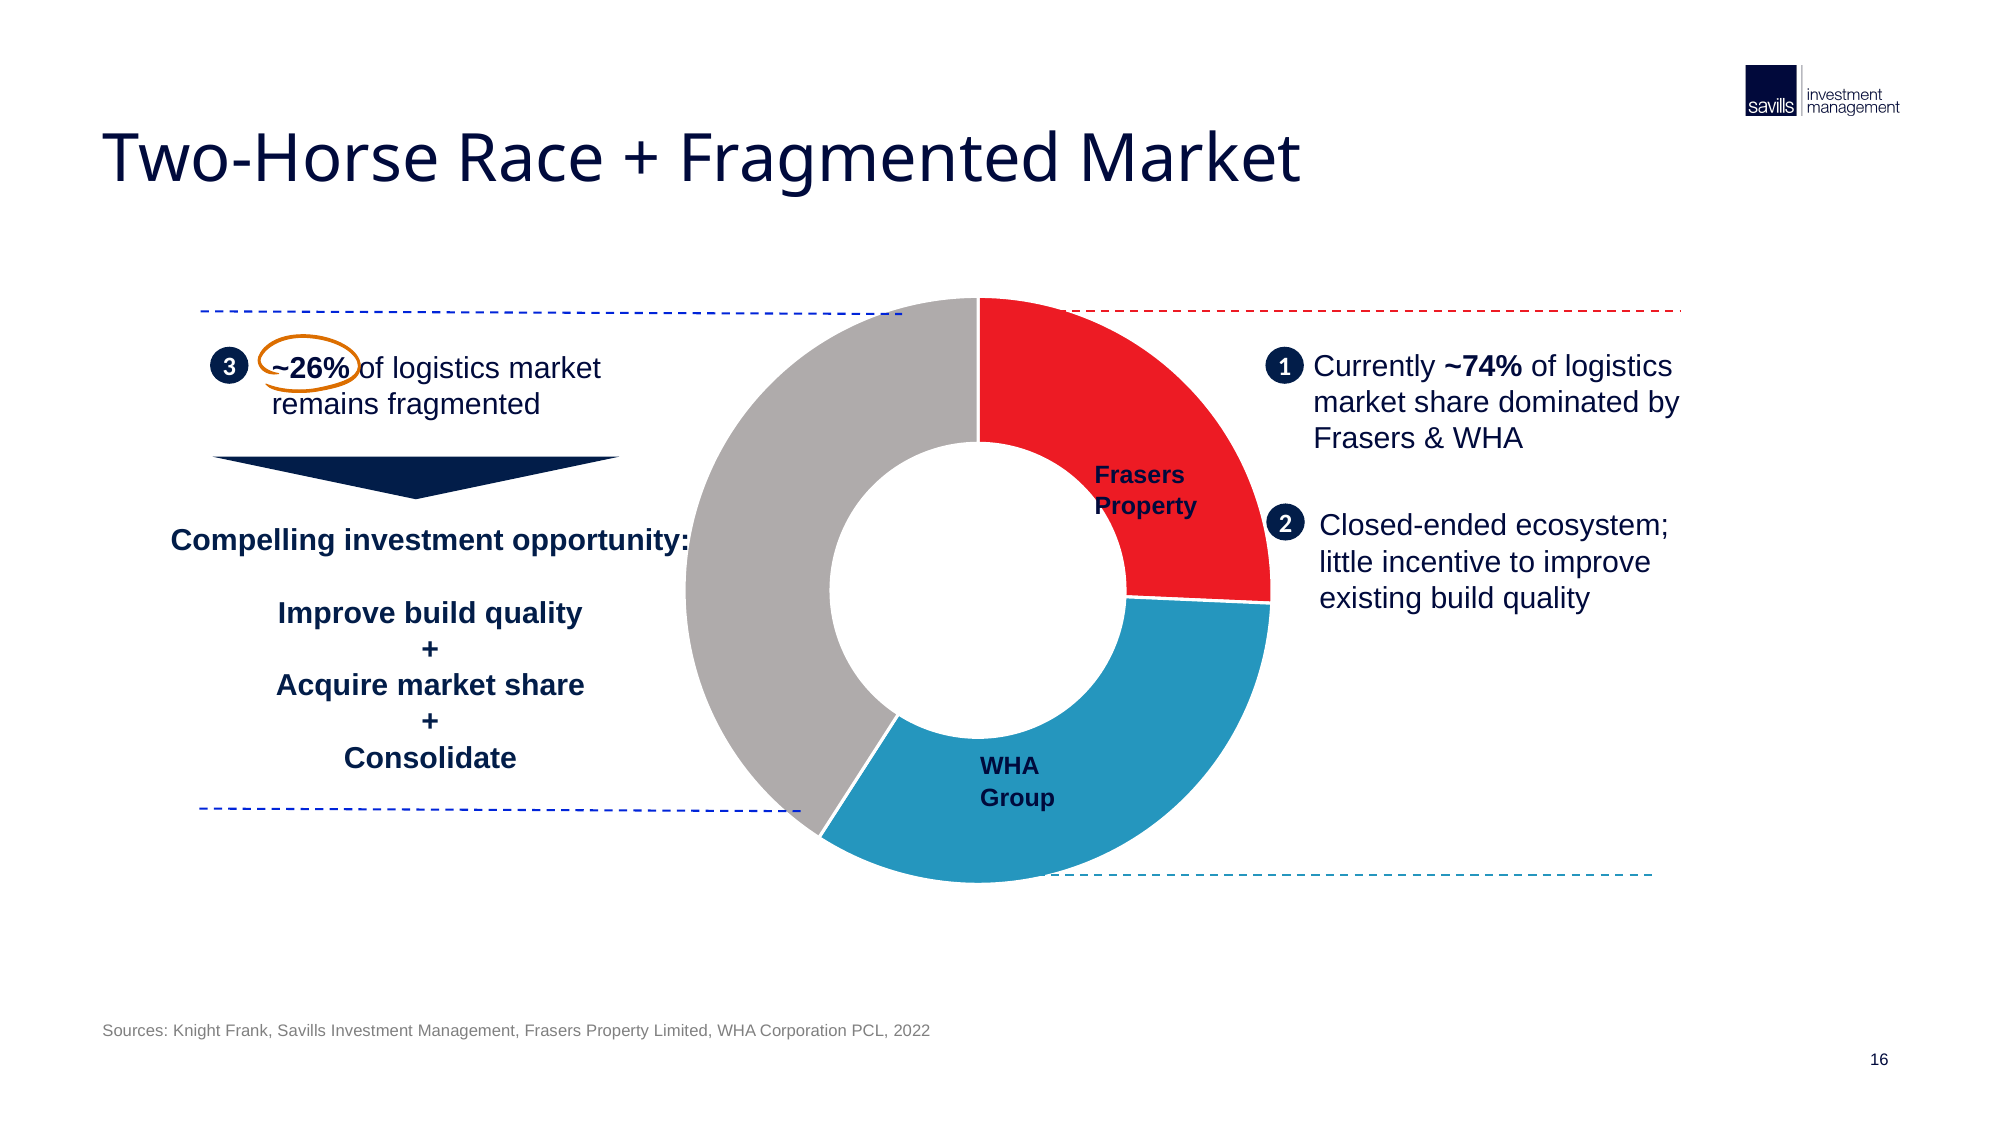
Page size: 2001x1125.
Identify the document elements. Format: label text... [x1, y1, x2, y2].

slide_number 16 [1735, 1052, 1889, 1065]
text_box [199, 808, 801, 812]
text_box Sources: Knight Frank, Savills Investment Management, Frasers Property Limited, WHA Corporation PCL, 2022 [102, 1014, 1818, 1069]
text_box [258, 334, 361, 393]
chart [540, 284, 1416, 897]
text_box ~26% of logistics market remains fragmented [257, 340, 540, 429]
picture [1745, 65, 1900, 116]
text_box [212, 455, 540, 501]
text_box Closed-ended ecosystem; little incentive to improve existing build quality [1416, 498, 1736, 622]
title Two-Horse Race + Fragmented Market [102, 56, 1701, 196]
text_box Compelling investment opportunity: Improve build quality + Acquire market share + Consolidate [108, 512, 540, 818]
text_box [200, 311, 903, 315]
text_box 3 [210, 346, 249, 384]
text_box Currently ~74% of logistics market share dominated by Frasers & WHA [1416, 338, 1764, 504]
